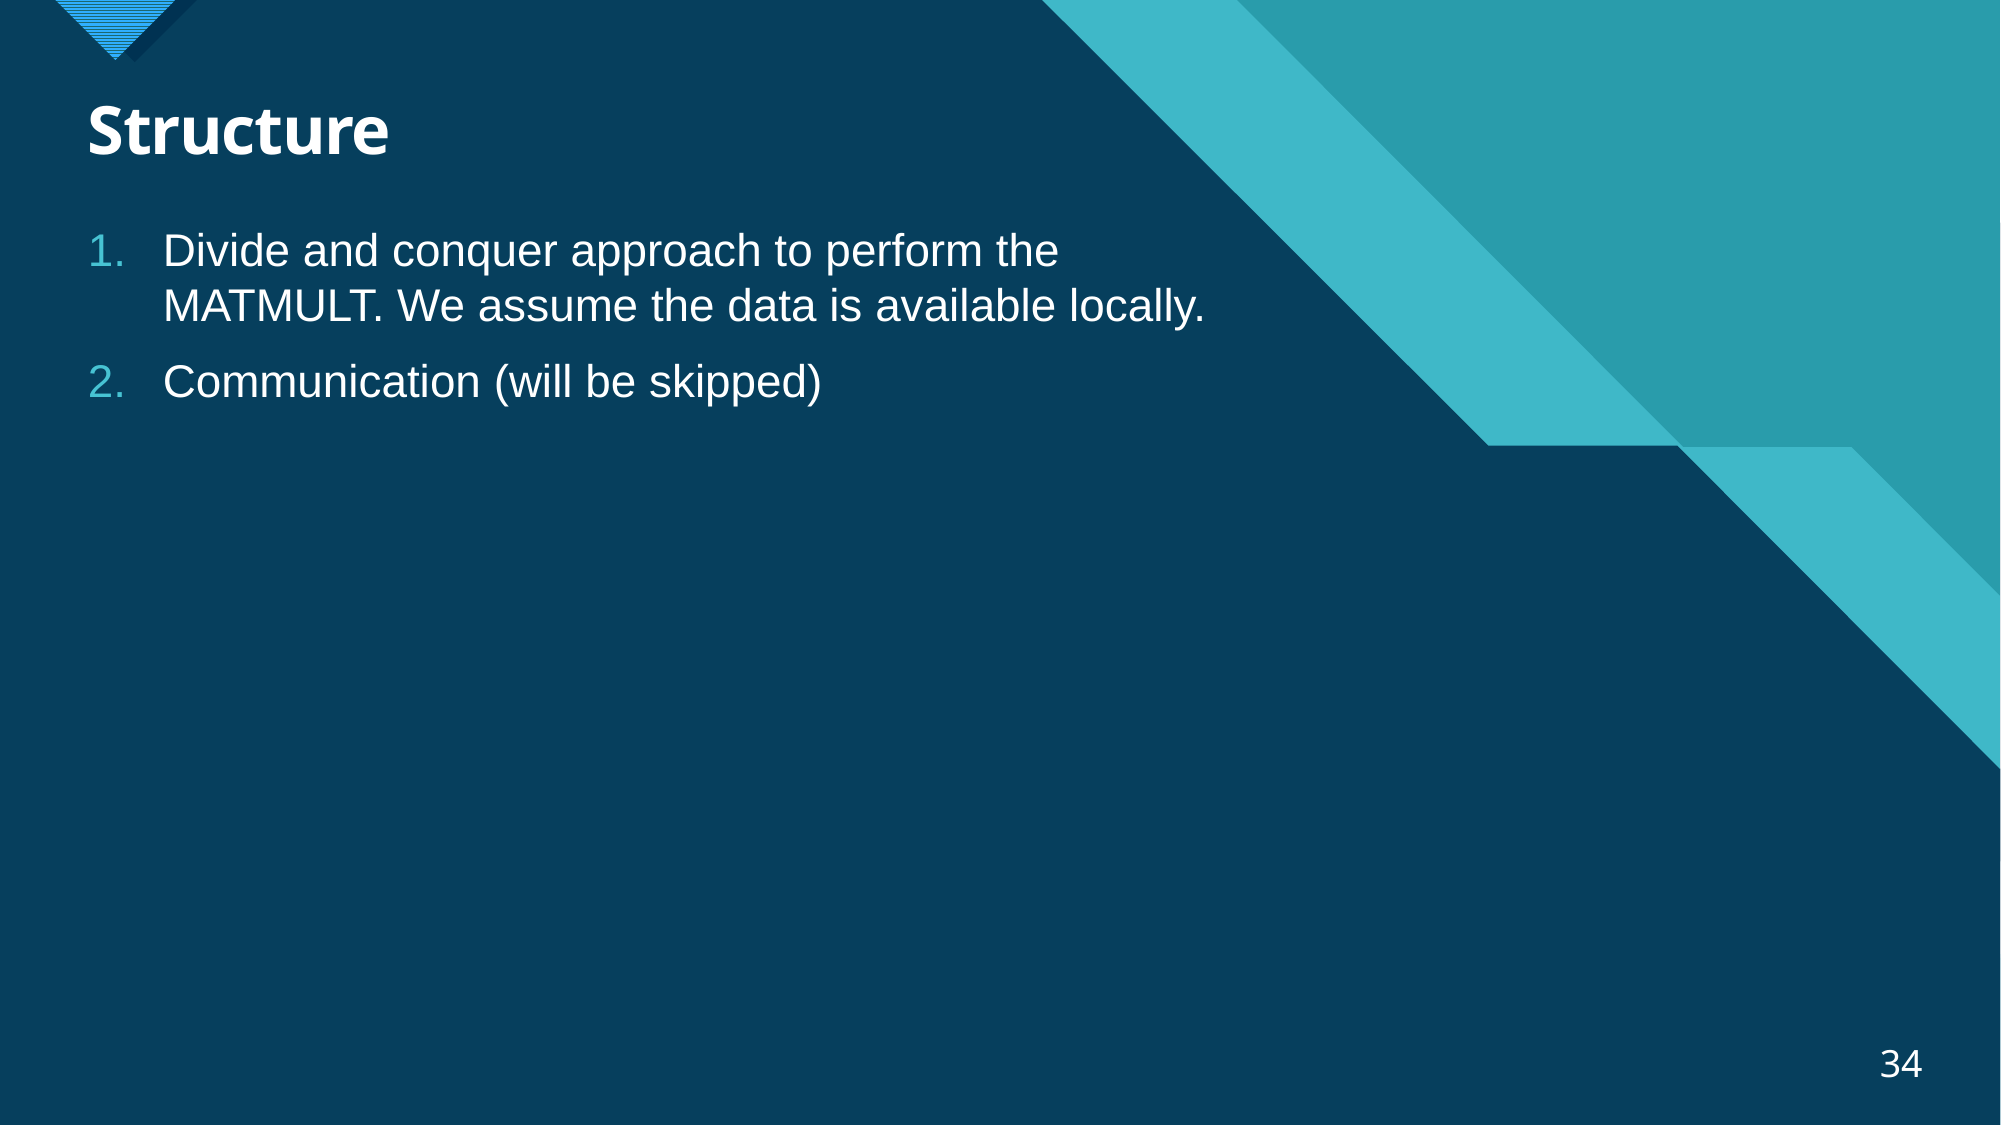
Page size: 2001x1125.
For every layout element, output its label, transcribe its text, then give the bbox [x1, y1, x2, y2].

title Structure [72, 89, 1913, 177]
slide_number 34 [1845, 1035, 1938, 1096]
list Divide and conquer approach to perform the MATMULT. We assume the data is available locally. Communication (will be skipped) [72, 213, 1236, 1000]
